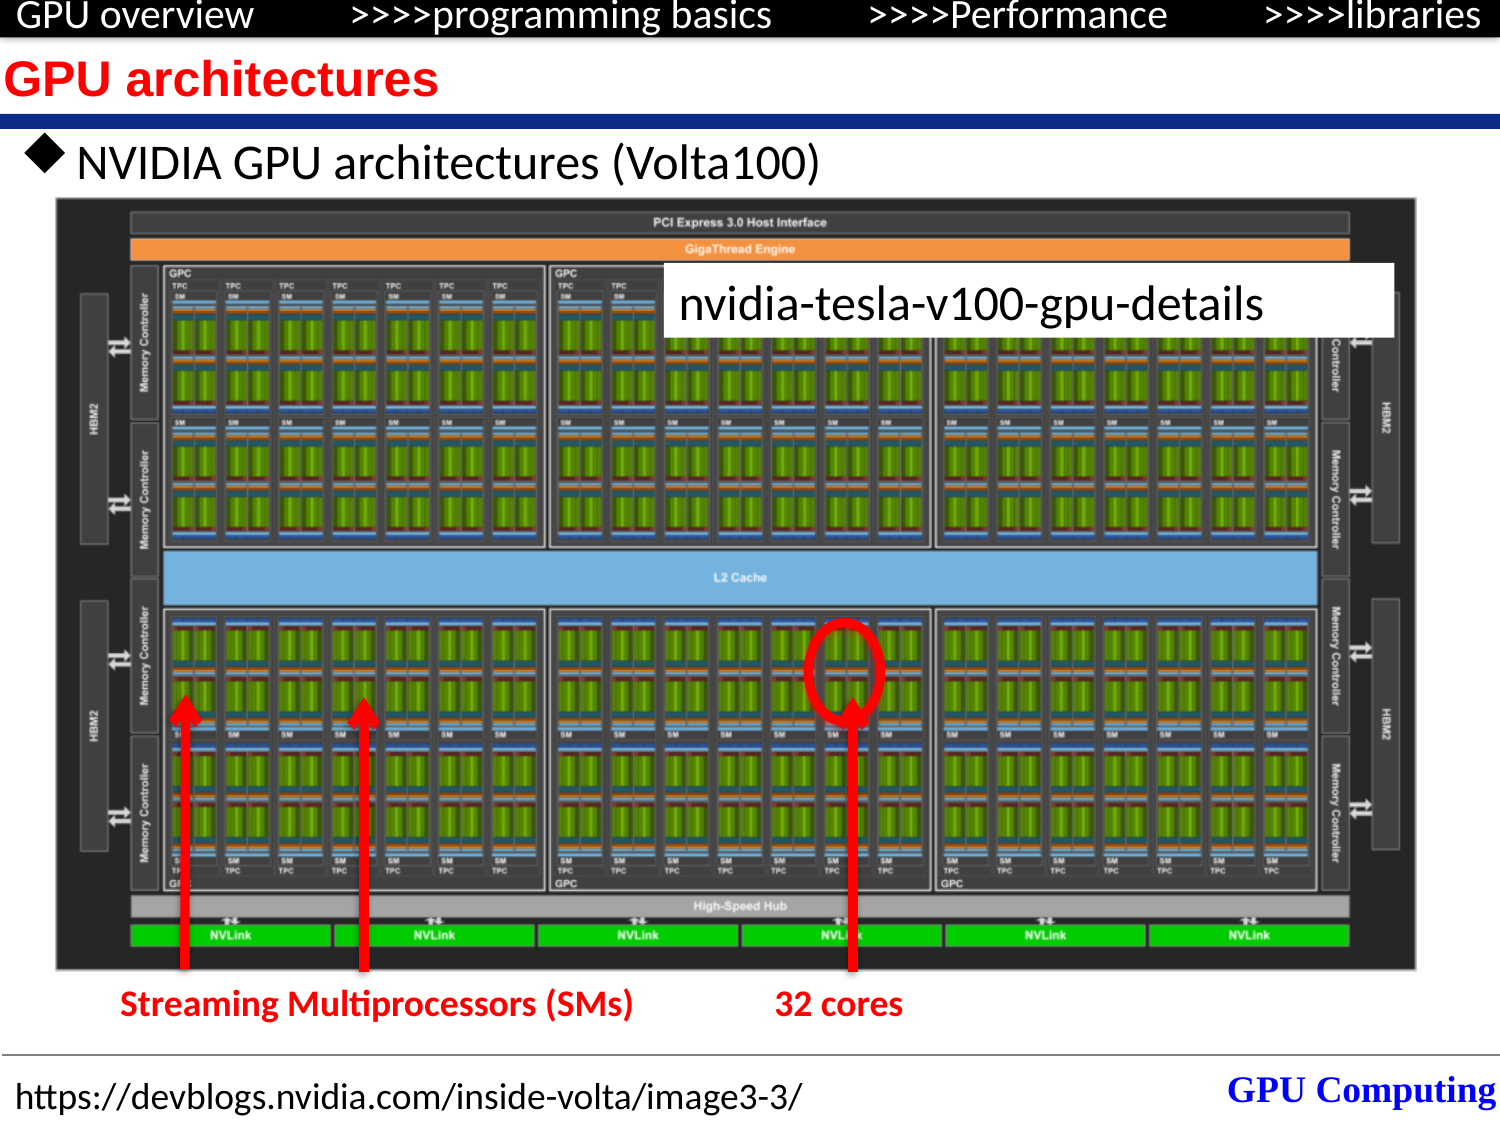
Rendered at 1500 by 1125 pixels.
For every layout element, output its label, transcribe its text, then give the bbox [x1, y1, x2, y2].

text_box NVIDIA GPU architectures (Volta100) [5, 122, 837, 197]
text_box GPU architectures [0, 39, 1489, 115]
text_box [759, 622, 941, 1033]
text_box https://devblogs.nvidia.com/inside-volta/image3-3/ [0, 1064, 1253, 1125]
picture [55, 197, 1417, 972]
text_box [105, 693, 704, 1033]
